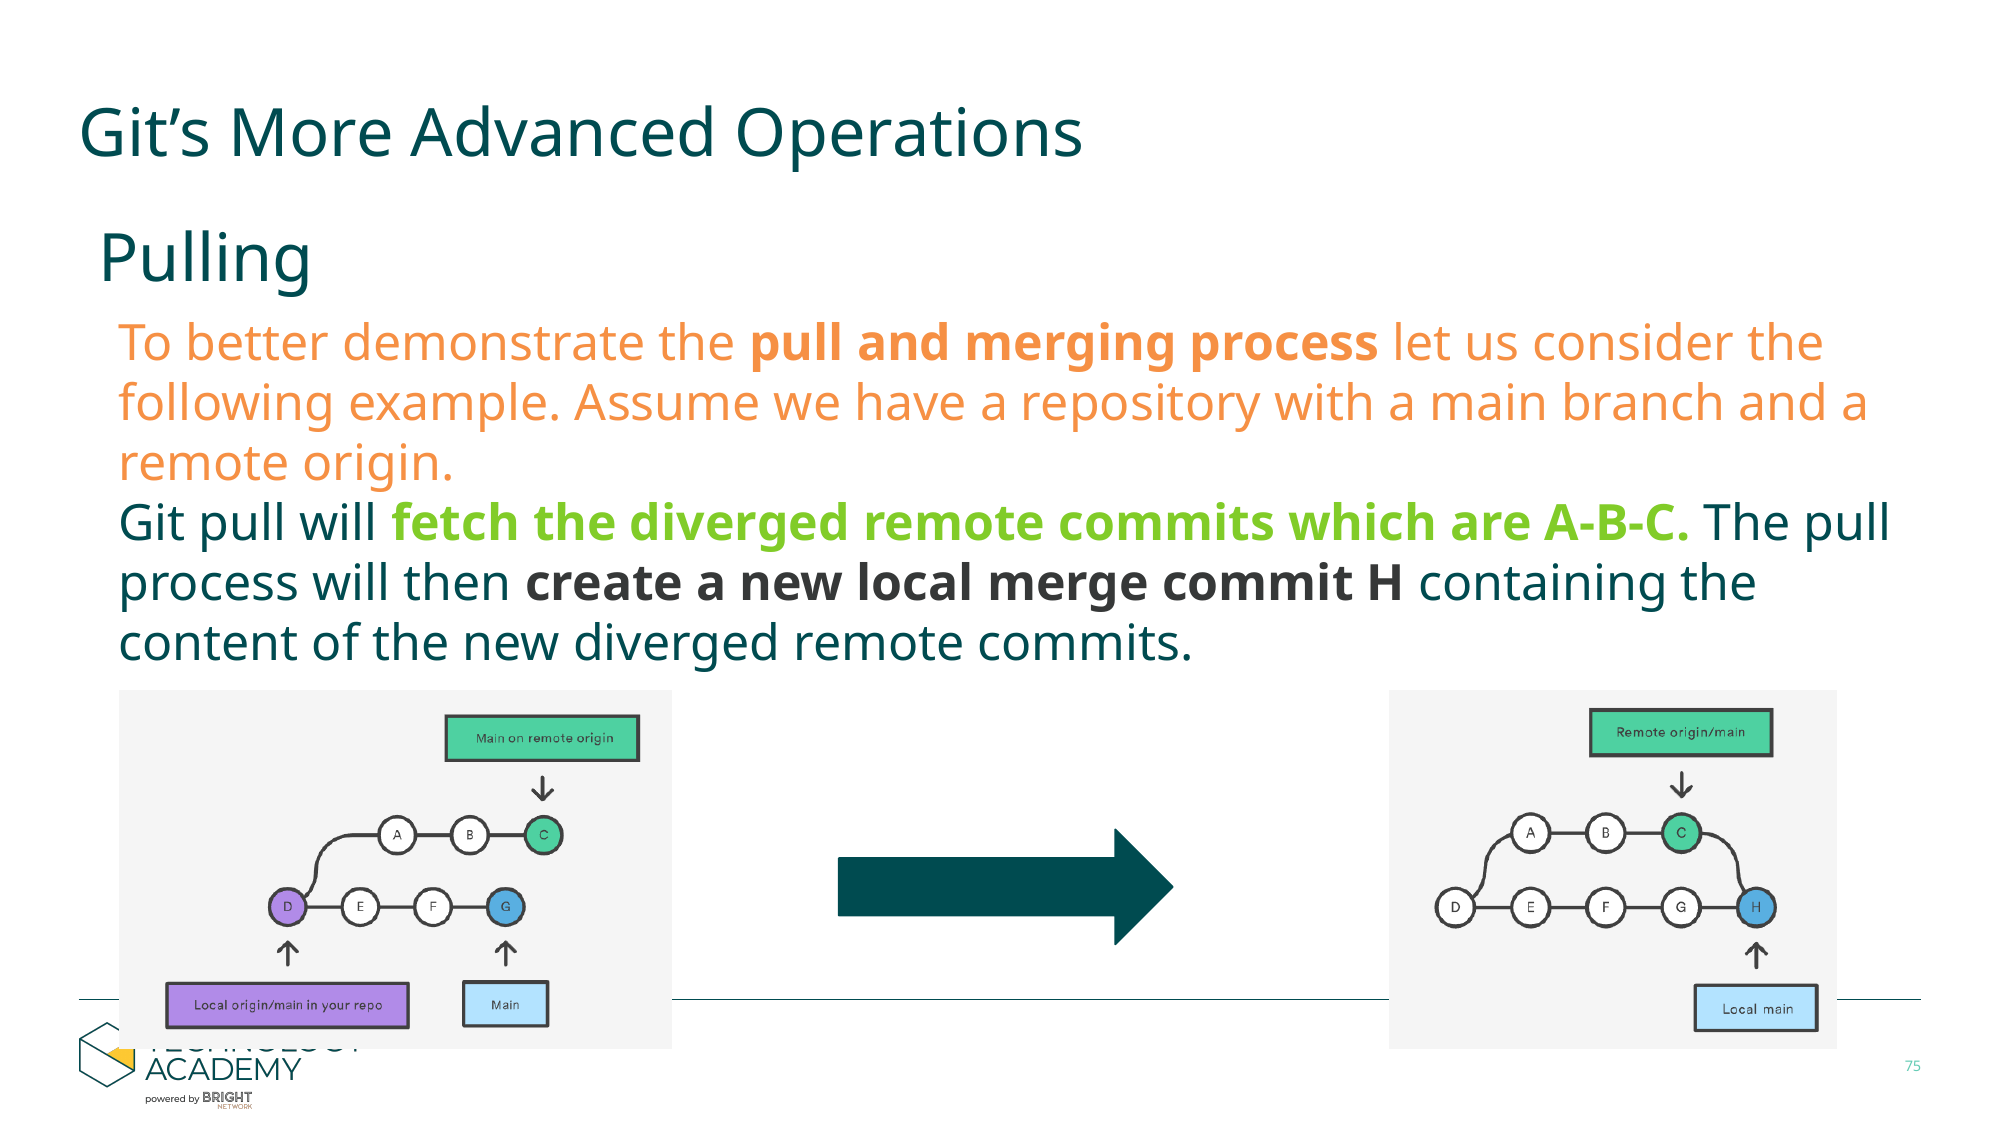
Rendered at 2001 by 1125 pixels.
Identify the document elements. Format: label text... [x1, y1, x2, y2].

title Pulling [98, 214, 1914, 286]
picture [119, 690, 672, 1049]
picture [79, 1022, 365, 1109]
title Git’s More Advanced Operations [78, 90, 1922, 171]
text_box [838, 829, 1173, 945]
slide_number ‹#› [1882, 1049, 1922, 1084]
picture [1389, 690, 1837, 1049]
text_box To better demonstrate the pull and merging process let us consider the following example. Assume we have a repository with a main branch and a remote origin. Git pull will fetch the diverged remote commits which are A-B-C. The pull process will then create a new local merge commit H containing the content of the new diverged remote commits. [98, 290, 1914, 1068]
